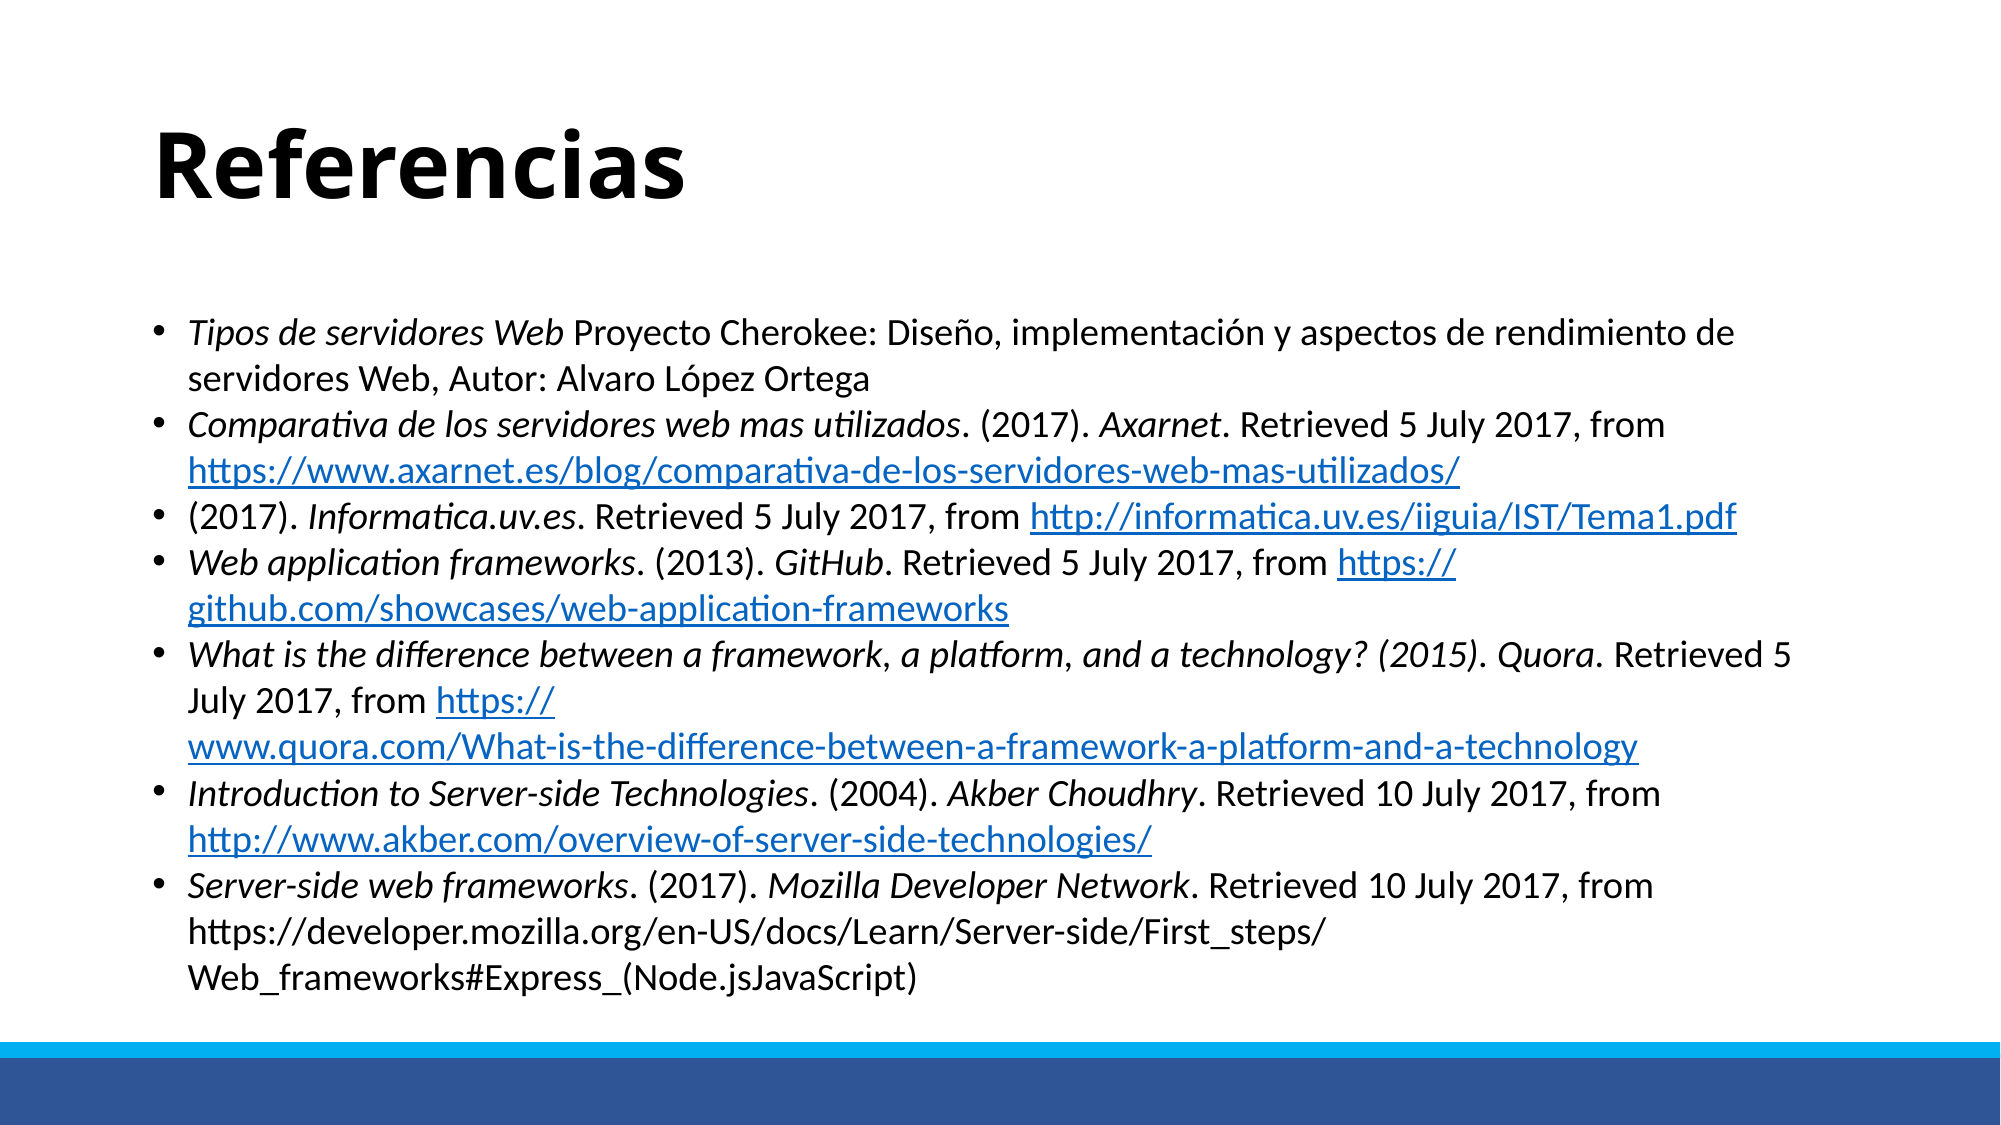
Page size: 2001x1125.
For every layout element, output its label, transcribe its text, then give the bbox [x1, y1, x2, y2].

title Referencias [137, 59, 1863, 278]
list Tipos de servidores Web Proyecto Cherokee: Diseño, implementación y aspectos de rendimiento de servidores Web, Autor: Alvaro López Ortega Comparativa de los servidores web mas utilizados. (2017). Axarnet. Retrieved 5 July 2017, from https://www.axarnet.es/blog/comparativa-de-los-servidores-web-mas-utilizados/ (2017). Informatica.uv.es. Retrieved 5 July 2017, from http://informatica.uv.es/iiguia/IST/Tema1.pdf Web application frameworks. (2013). GitHub. Retrieved 5 July 2017, from https://github.com/showcases/web-application-frameworks What is the difference between a framework, a platform, and a technology? (2015). Quora. Retrieved 5 July 2017, from https://www.quora.com/What-is-the-difference-between-a-framework-a-platform-and-a-technology Introduction to Server-side Technologies. (2004). Akber Choudhry. Retrieved 10 July 2017, from http://www.akber.com/overview-of-server-side-technologies/ Server-side web frameworks. (2017). Mozilla Developer Network. Retrieved 10 July 2017, from https://developer.mozilla.org/en-US/docs/Learn/Server-side/First_steps/Web_frameworks#Express_(Node.jsJavaScript) [137, 299, 1863, 1014]
